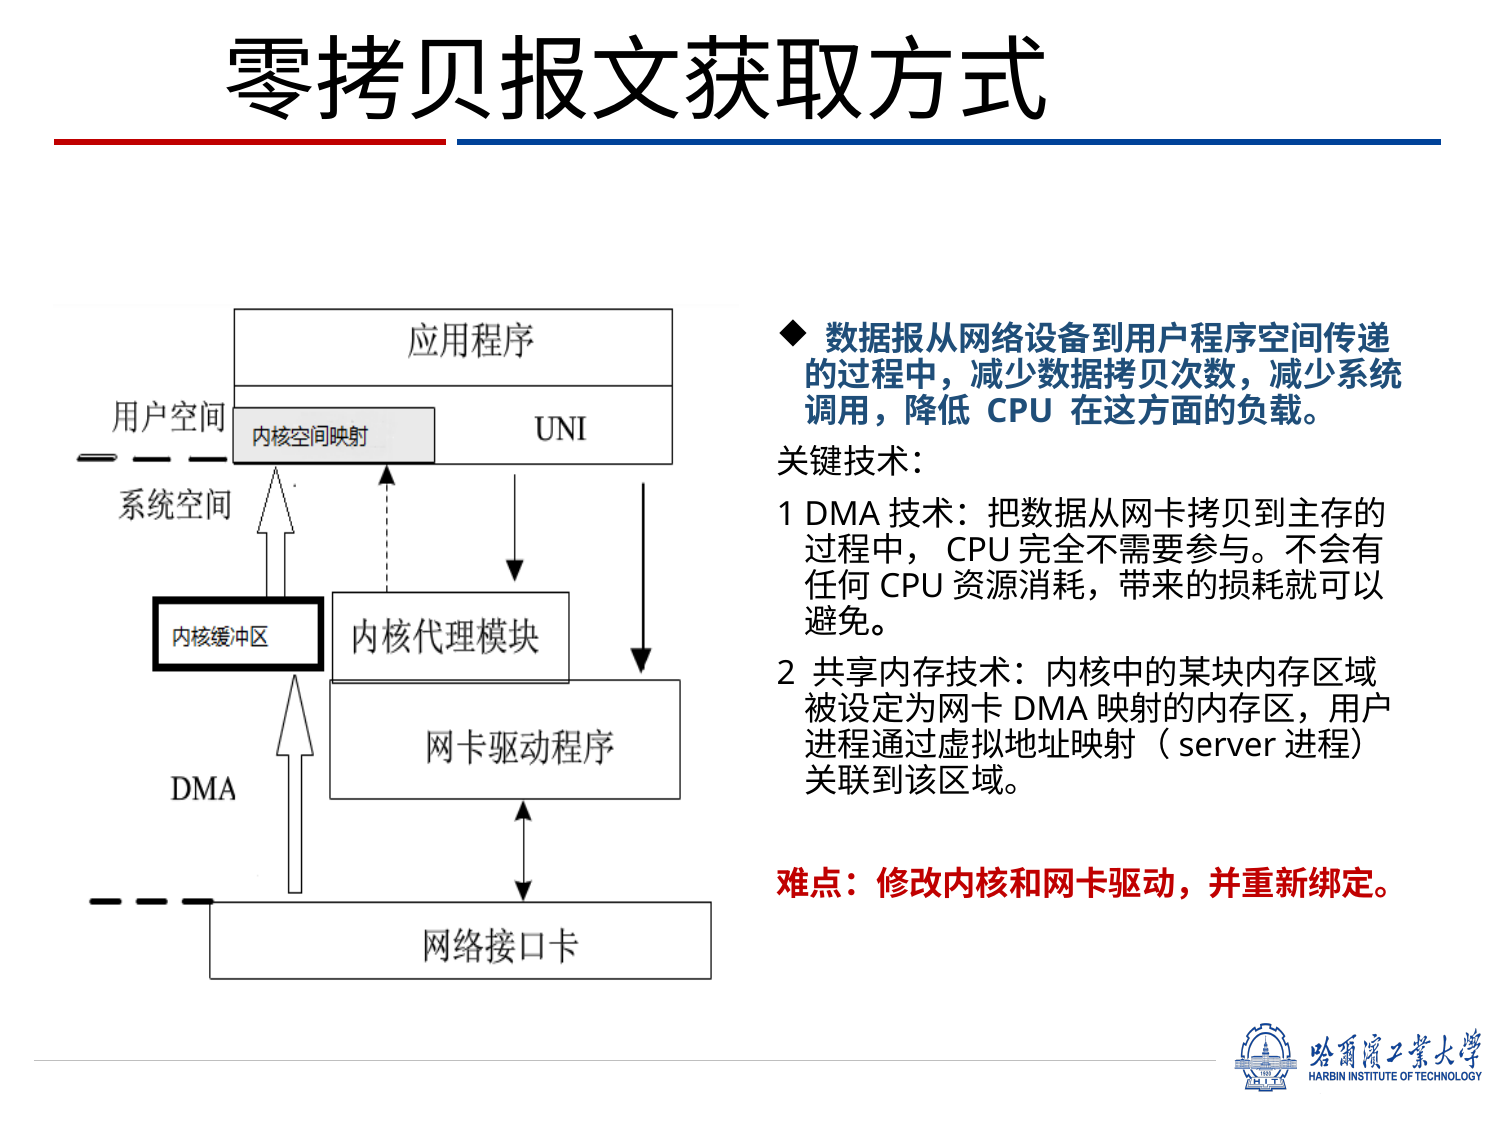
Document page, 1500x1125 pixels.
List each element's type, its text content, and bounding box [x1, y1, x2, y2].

picture [53, 304, 739, 1016]
text_box 零拷贝报文获取方式 [17, 2, 1256, 139]
picture [1204, 1023, 1482, 1094]
list 数据报从网络设备到用户程序空间传递的过程中，减少数据拷贝次数，减少系统调用，降低 CPU 在这方面的负载。 关键技术： 1 DMA技术：把数据从网卡拷贝到主存的过程中，CPU完全不需要参与。不会有任何CPU资源消耗，带来的损耗就可以避免。 2 共享内存技术：内核中的某块内存区域被设定为网卡DMA映射的内存区，用户进程通过虚拟地址映射（server进程）关联到该区域。 难点：修改内核和网卡驱动，并重新绑定。 [761, 314, 1425, 1005]
